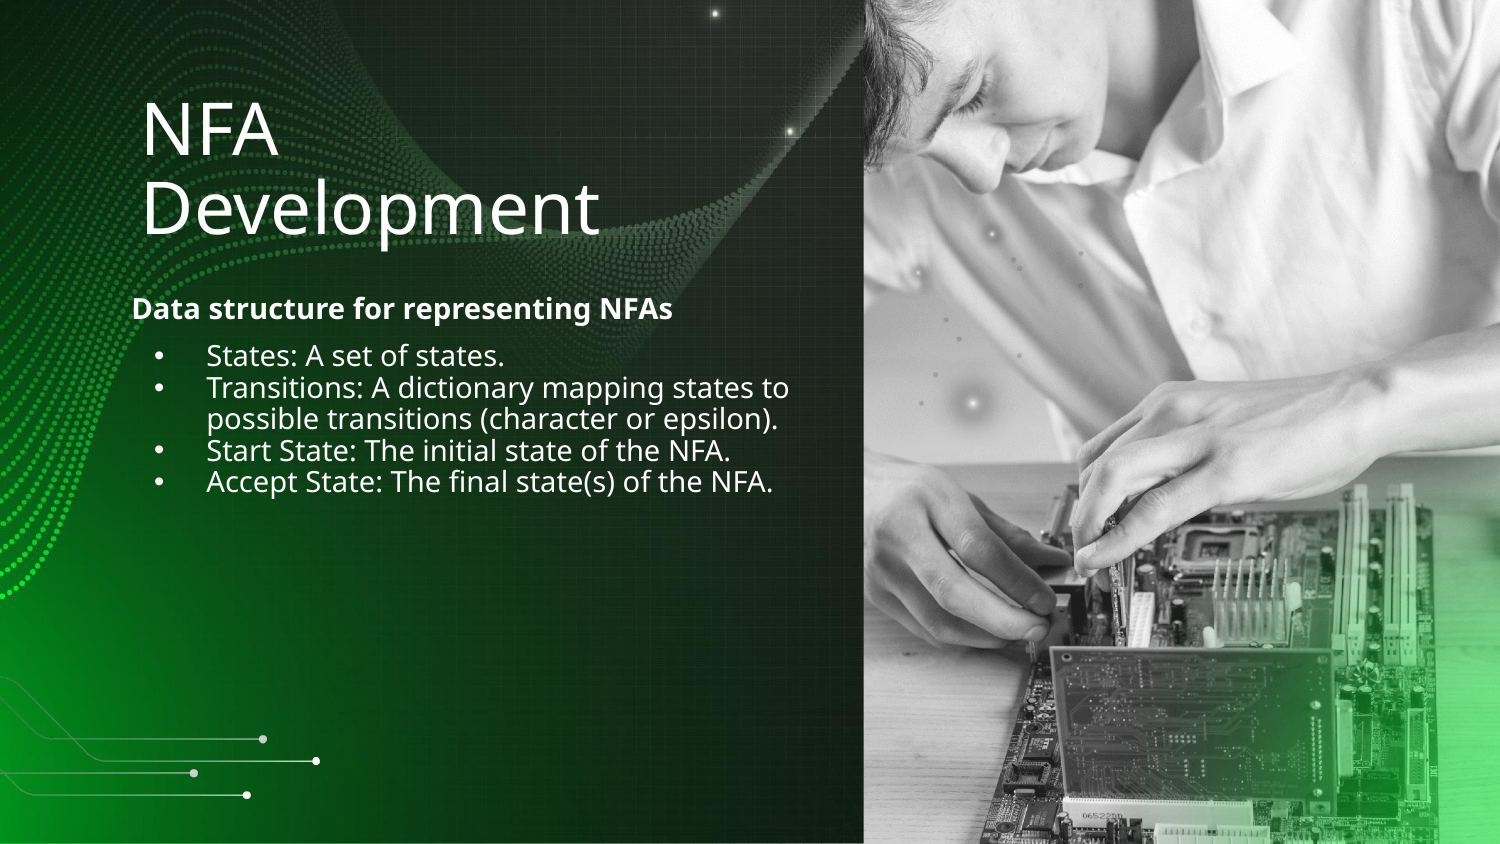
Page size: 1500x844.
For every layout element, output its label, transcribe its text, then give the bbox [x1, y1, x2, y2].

list Data structure for representing NFAs States: A set of states. Transitions: A dictionary mapping states to possible transitions (character or epsilon). Start State: The initial state of the NFA. Accept State: The final state(s) of the NFA. [116, 279, 832, 781]
title NFA Development [125, 62, 763, 280]
picture [0, 0, 1500, 844]
